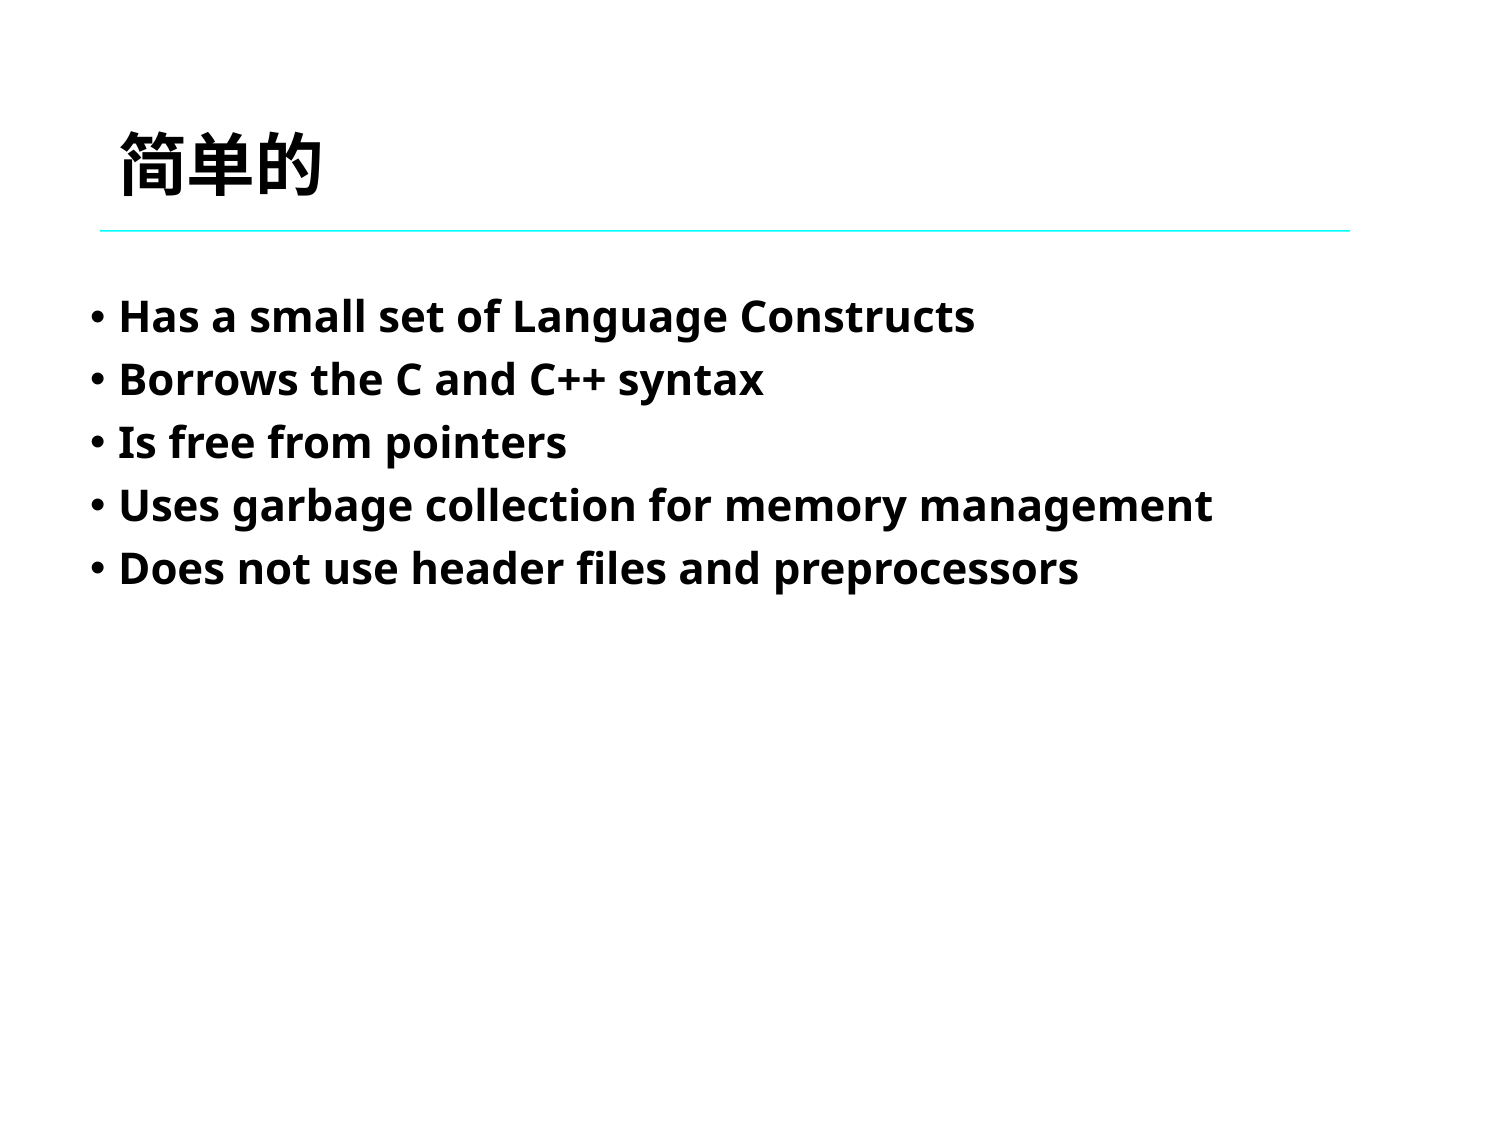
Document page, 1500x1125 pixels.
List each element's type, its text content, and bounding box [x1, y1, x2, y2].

list Has a small set of Language Constructs Borrows the C and C++ syntax Is free from pointers Uses garbage collection for memory management Does not use header files and preprocessors [75, 287, 1425, 1000]
title 简单的 [103, 59, 1397, 278]
